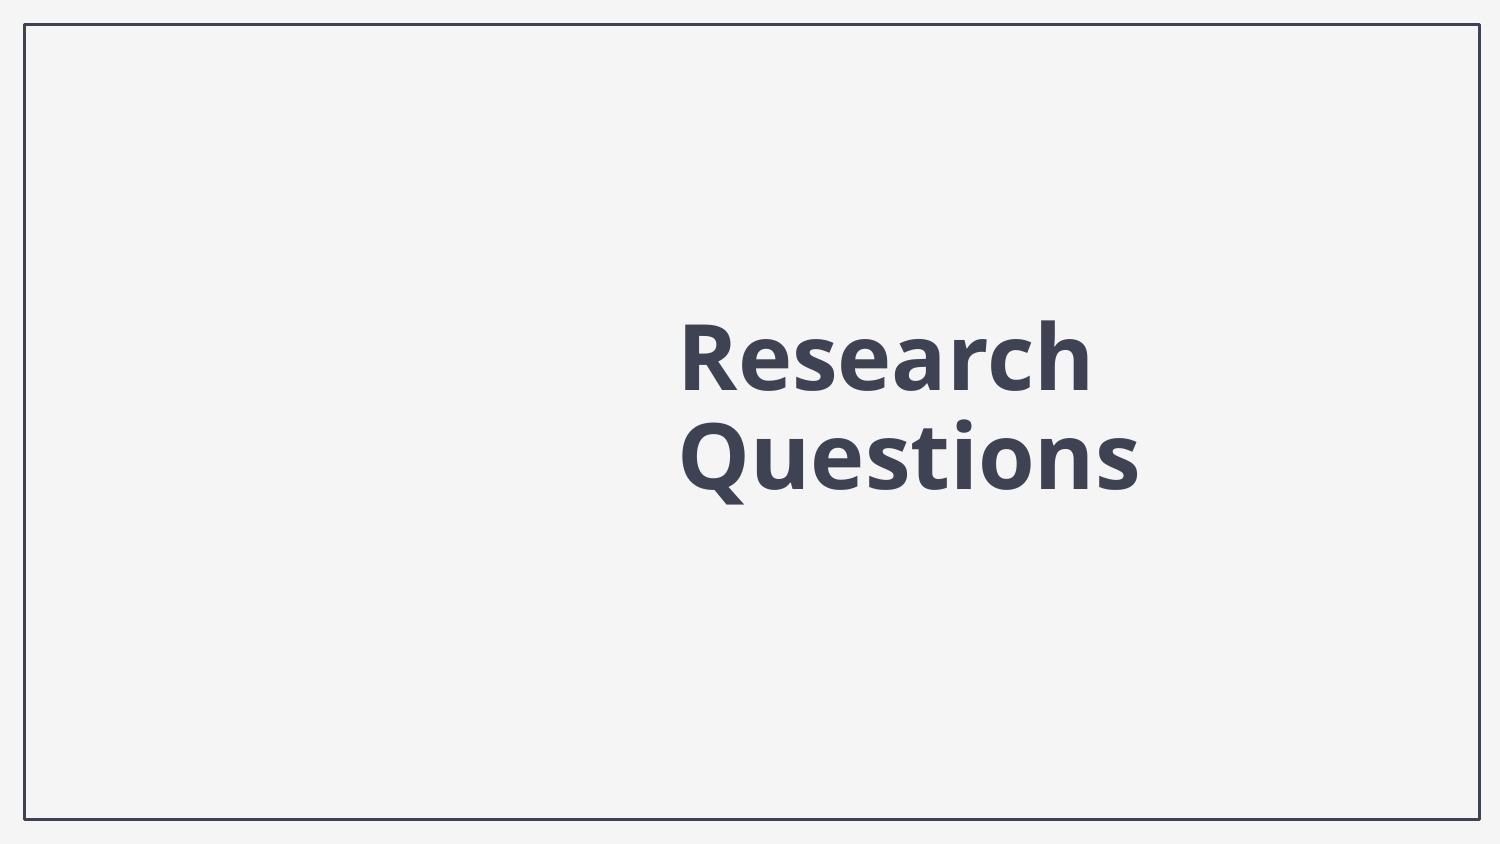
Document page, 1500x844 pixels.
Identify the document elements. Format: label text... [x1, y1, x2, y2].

title Research Questions [662, 296, 1333, 612]
